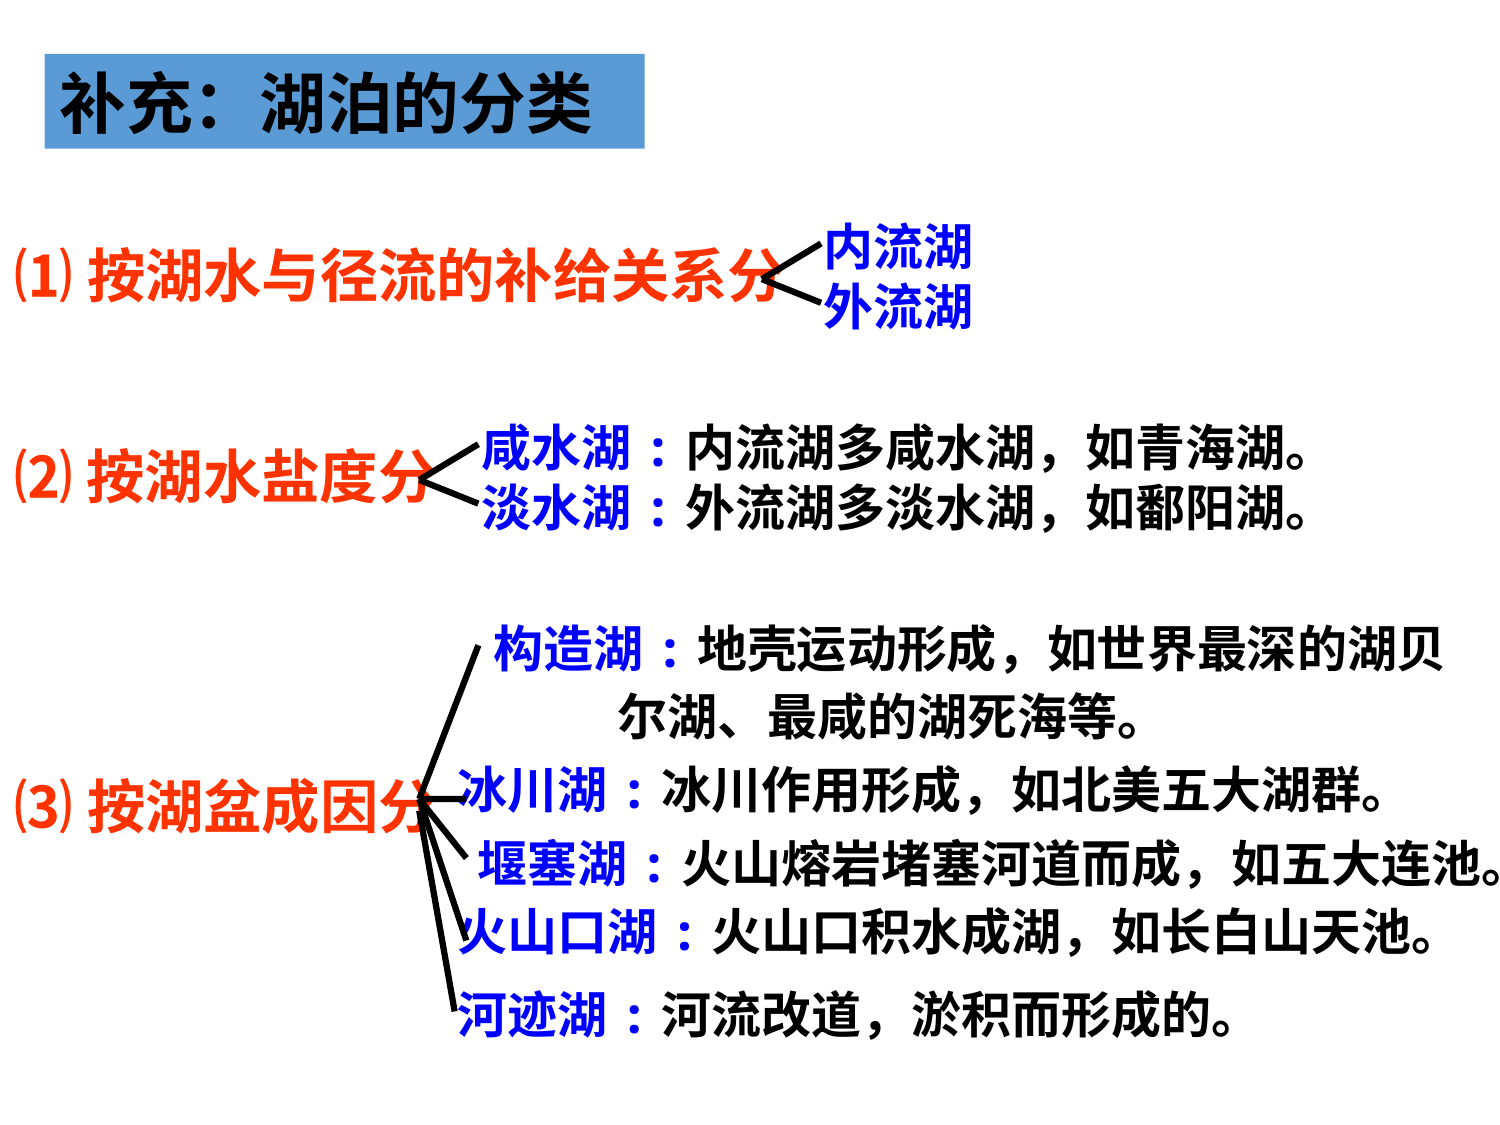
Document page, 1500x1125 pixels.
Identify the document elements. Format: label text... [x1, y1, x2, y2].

text_box 冰川湖:冰川作用形成，如北美五大湖群。 [479, 751, 1500, 824]
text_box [419, 645, 479, 1012]
text_box 堰塞湖:火山熔岩堵塞河道而成，如五大连池。 [479, 824, 1500, 900]
text_box 咸水湖:内流湖多咸水湖，如青海湖。 淡水湖:外流湖多淡水湖，如鄱阳湖。 [466, 408, 1500, 544]
text_box 补充：湖泊的分类 [44, 53, 645, 149]
text_box 构造湖:地壳运动形成，如世界最深的湖贝 尔湖、最咸的湖死海等。 [478, 609, 1500, 751]
text_box 火山口湖:火山口积水成湖，如长白山天池。 [479, 900, 1500, 968]
text_box 内流湖 外流湖 [809, 207, 1034, 343]
text_box ⑵按湖水盐度分 [0, 432, 466, 518]
text_box [856, 467, 1176, 543]
text_box 河迹湖:河流改道，淤积而形成的。 [442, 976, 1500, 1051]
text_box ⑴按湖水与径流的补给关系分 [0, 231, 809, 317]
text_box ⑶按湖盆成因分 [0, 763, 419, 848]
